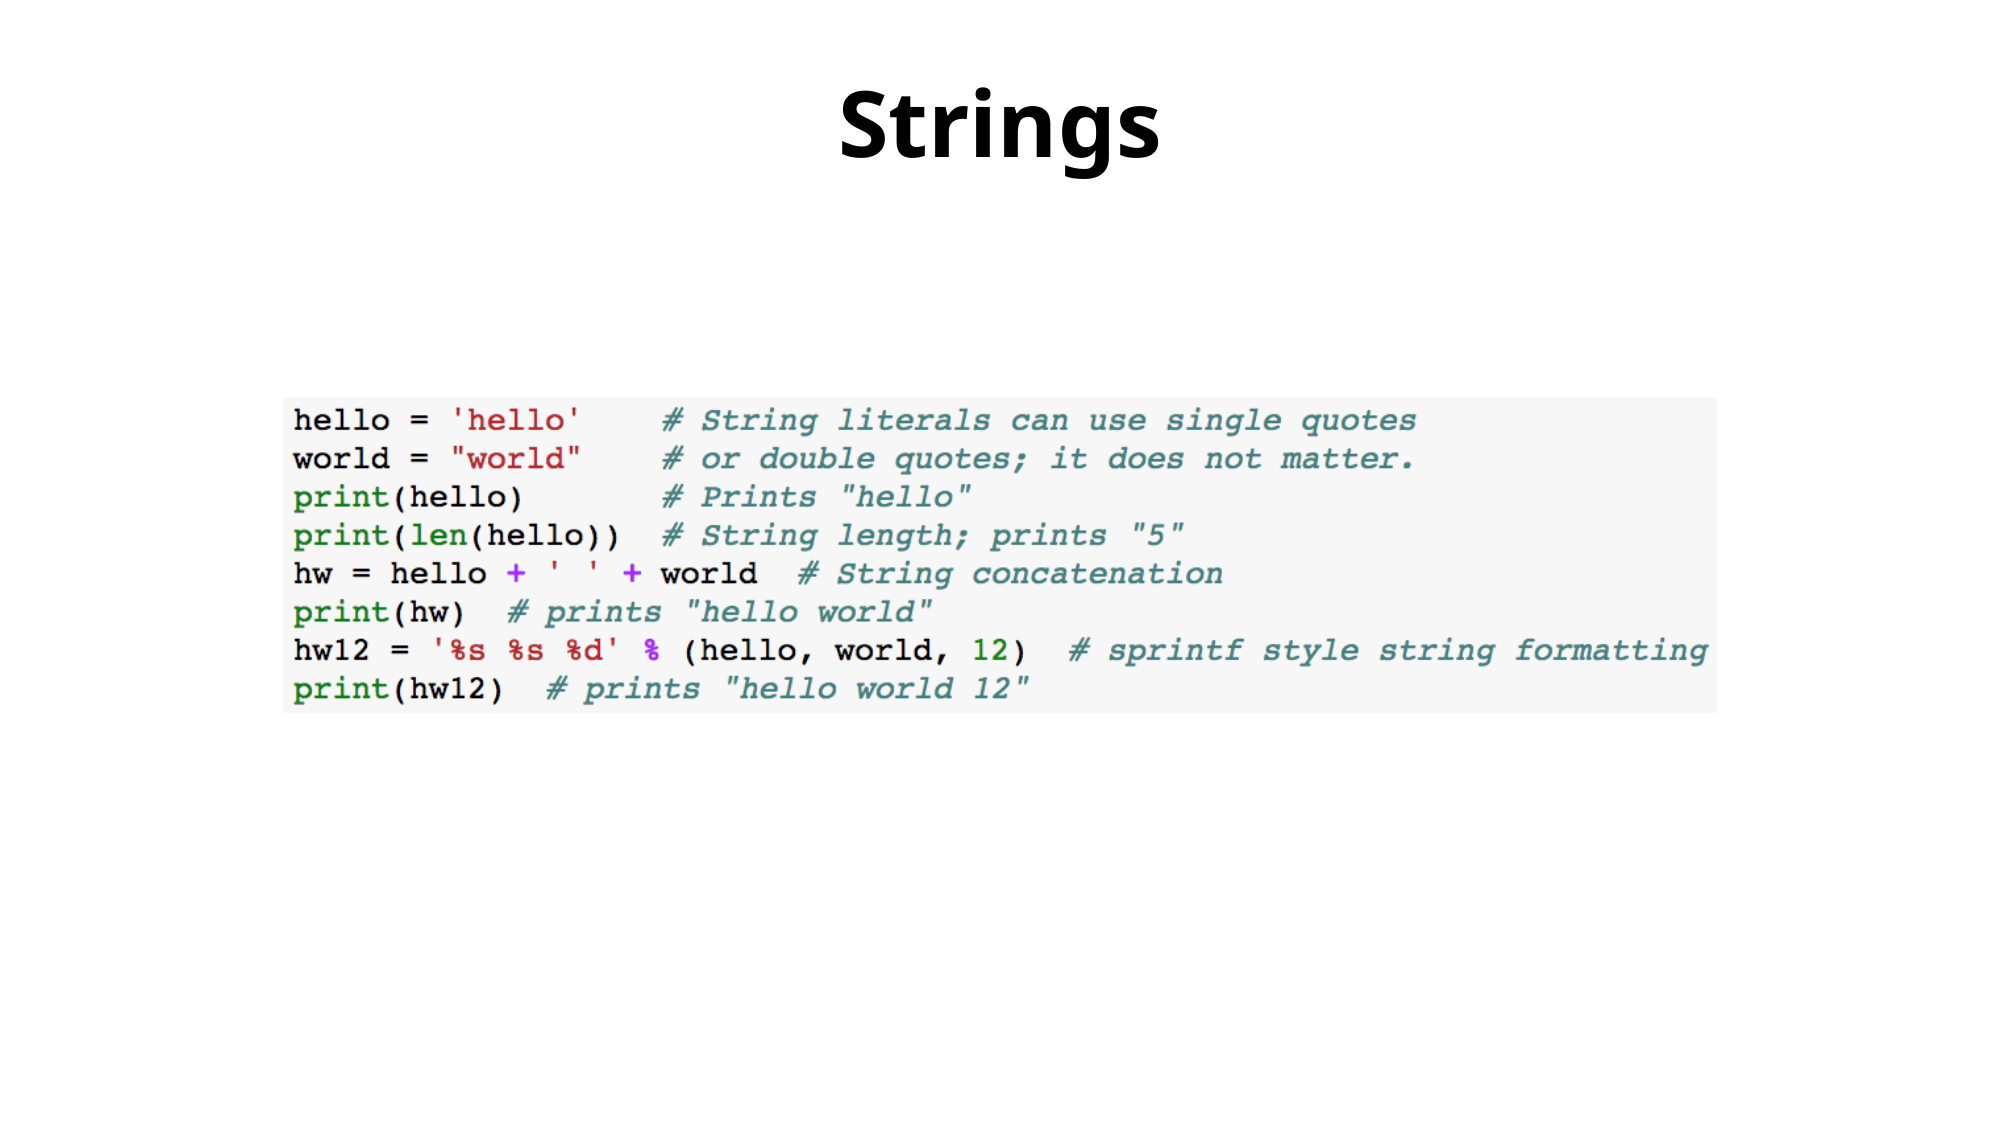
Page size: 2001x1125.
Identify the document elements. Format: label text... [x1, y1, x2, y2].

picture [283, 397, 1717, 713]
title Strings [137, 59, 1863, 196]
